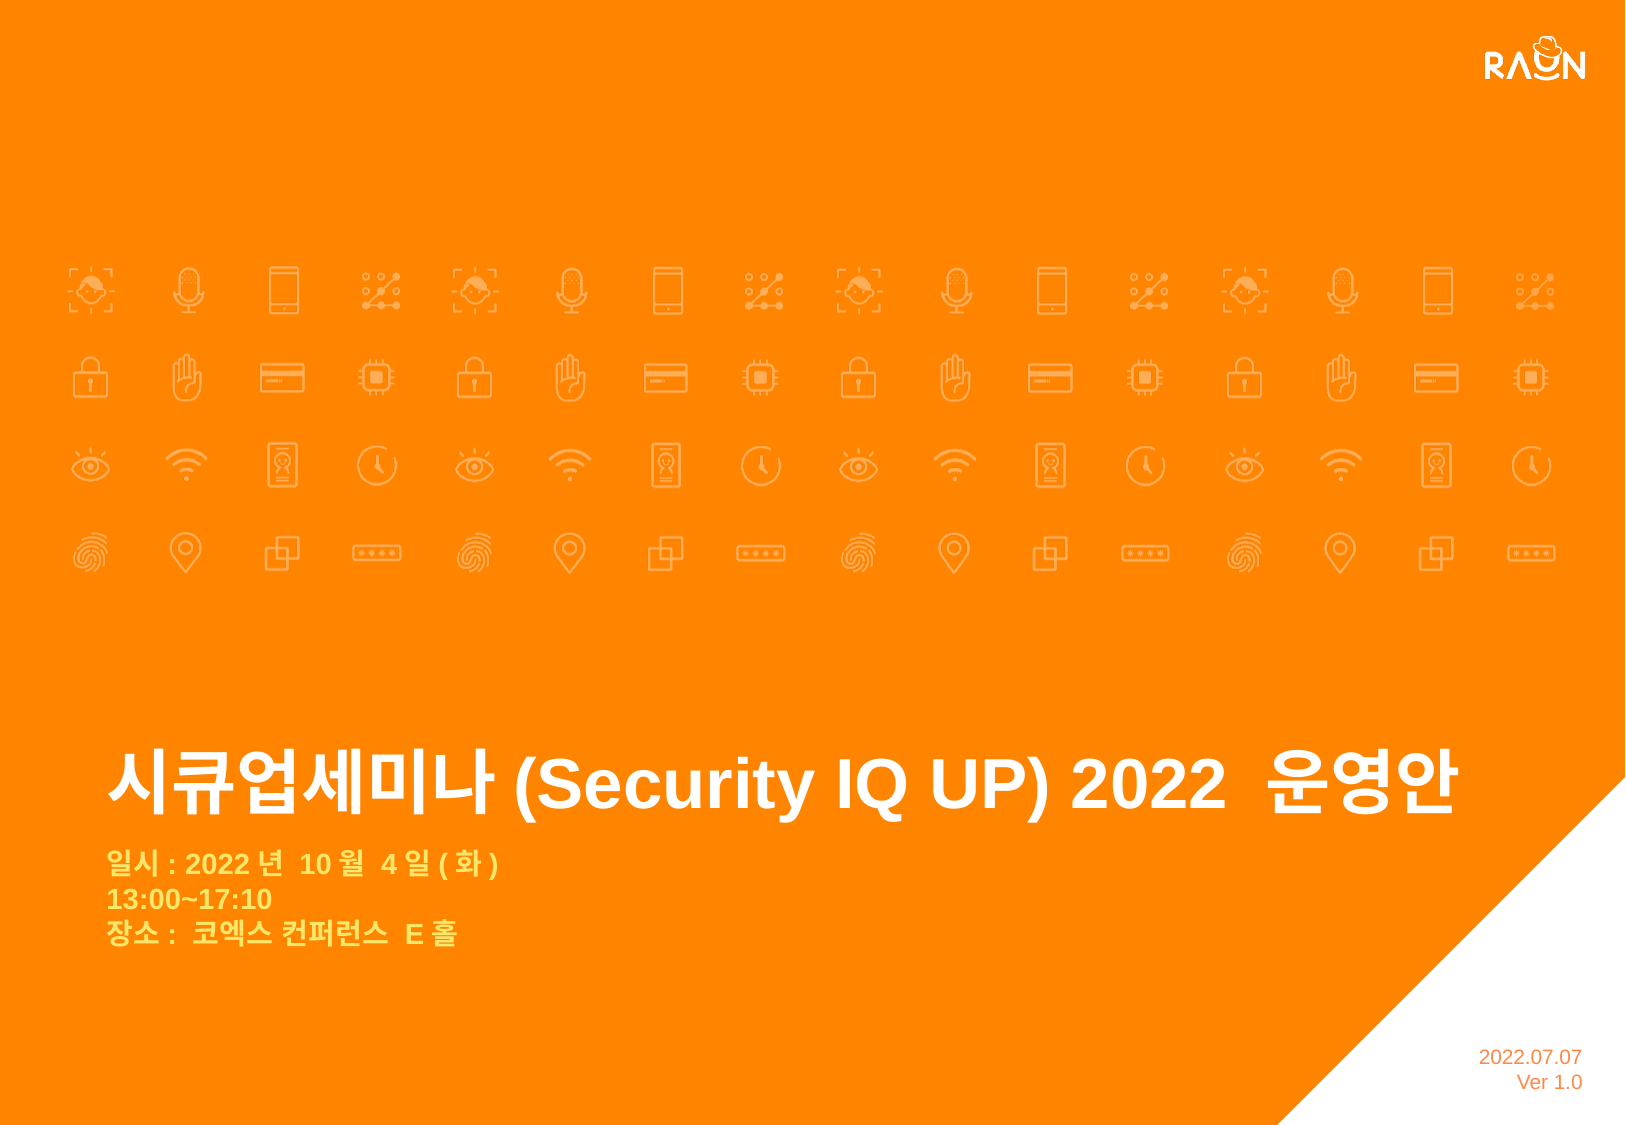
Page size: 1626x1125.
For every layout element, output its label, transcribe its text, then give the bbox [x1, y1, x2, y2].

picture [62, 523, 119, 581]
picture [541, 436, 598, 494]
picture [830, 436, 887, 494]
picture [158, 435, 214, 493]
picture [1407, 436, 1464, 494]
picture [1312, 348, 1369, 406]
text_box 시큐업세미나(Security IQ UP) 2022 운영안 [91, 730, 1571, 831]
picture [348, 435, 405, 493]
picture [446, 436, 503, 494]
picture [1021, 348, 1078, 406]
picture [926, 523, 982, 581]
picture [1407, 348, 1464, 406]
picture [636, 523, 694, 581]
picture [253, 435, 310, 493]
picture [541, 523, 598, 581]
text_box 일시: 2022년 10월 4일(화) 13:00~17:10 장소: 코엑스 컨퍼런스 E홀 [91, 837, 658, 958]
picture [926, 436, 983, 494]
picture [253, 523, 310, 581]
picture [637, 436, 693, 494]
picture [542, 261, 599, 319]
picture [1021, 523, 1078, 581]
picture [830, 523, 887, 581]
picture [352, 261, 409, 319]
picture [446, 261, 503, 319]
picture [348, 523, 405, 581]
picture [1216, 348, 1273, 406]
picture [446, 523, 503, 581]
picture [1021, 436, 1078, 494]
picture [1117, 436, 1173, 494]
picture [446, 348, 503, 406]
picture [1313, 261, 1370, 319]
picture [1506, 262, 1563, 319]
picture [159, 261, 216, 319]
picture [157, 523, 214, 581]
picture [1216, 436, 1273, 494]
text_box 2022.07.07 Ver 1.0 [1464, 1036, 1598, 1101]
picture [830, 261, 887, 319]
picture [1407, 523, 1464, 581]
picture [62, 261, 119, 319]
picture [1503, 436, 1559, 494]
picture [1023, 261, 1080, 319]
picture [927, 261, 984, 319]
picture [255, 261, 312, 319]
picture [1409, 261, 1466, 319]
picture [1503, 523, 1559, 581]
picture [926, 348, 983, 406]
picture [1503, 348, 1559, 406]
picture [158, 348, 214, 406]
picture [1216, 523, 1273, 581]
picture [62, 435, 119, 493]
picture [735, 261, 792, 319]
picture [62, 348, 119, 406]
picture [348, 348, 405, 406]
picture [253, 348, 310, 406]
picture [1117, 523, 1173, 581]
picture [639, 261, 696, 319]
picture [1312, 436, 1369, 494]
picture [1120, 261, 1177, 319]
picture [732, 348, 789, 406]
picture [541, 348, 598, 406]
picture [732, 436, 789, 494]
picture [637, 348, 693, 406]
picture [1216, 261, 1273, 319]
picture [1312, 523, 1368, 581]
picture [1478, 29, 1591, 86]
picture [830, 348, 887, 406]
picture [732, 523, 789, 581]
picture [1117, 348, 1173, 406]
